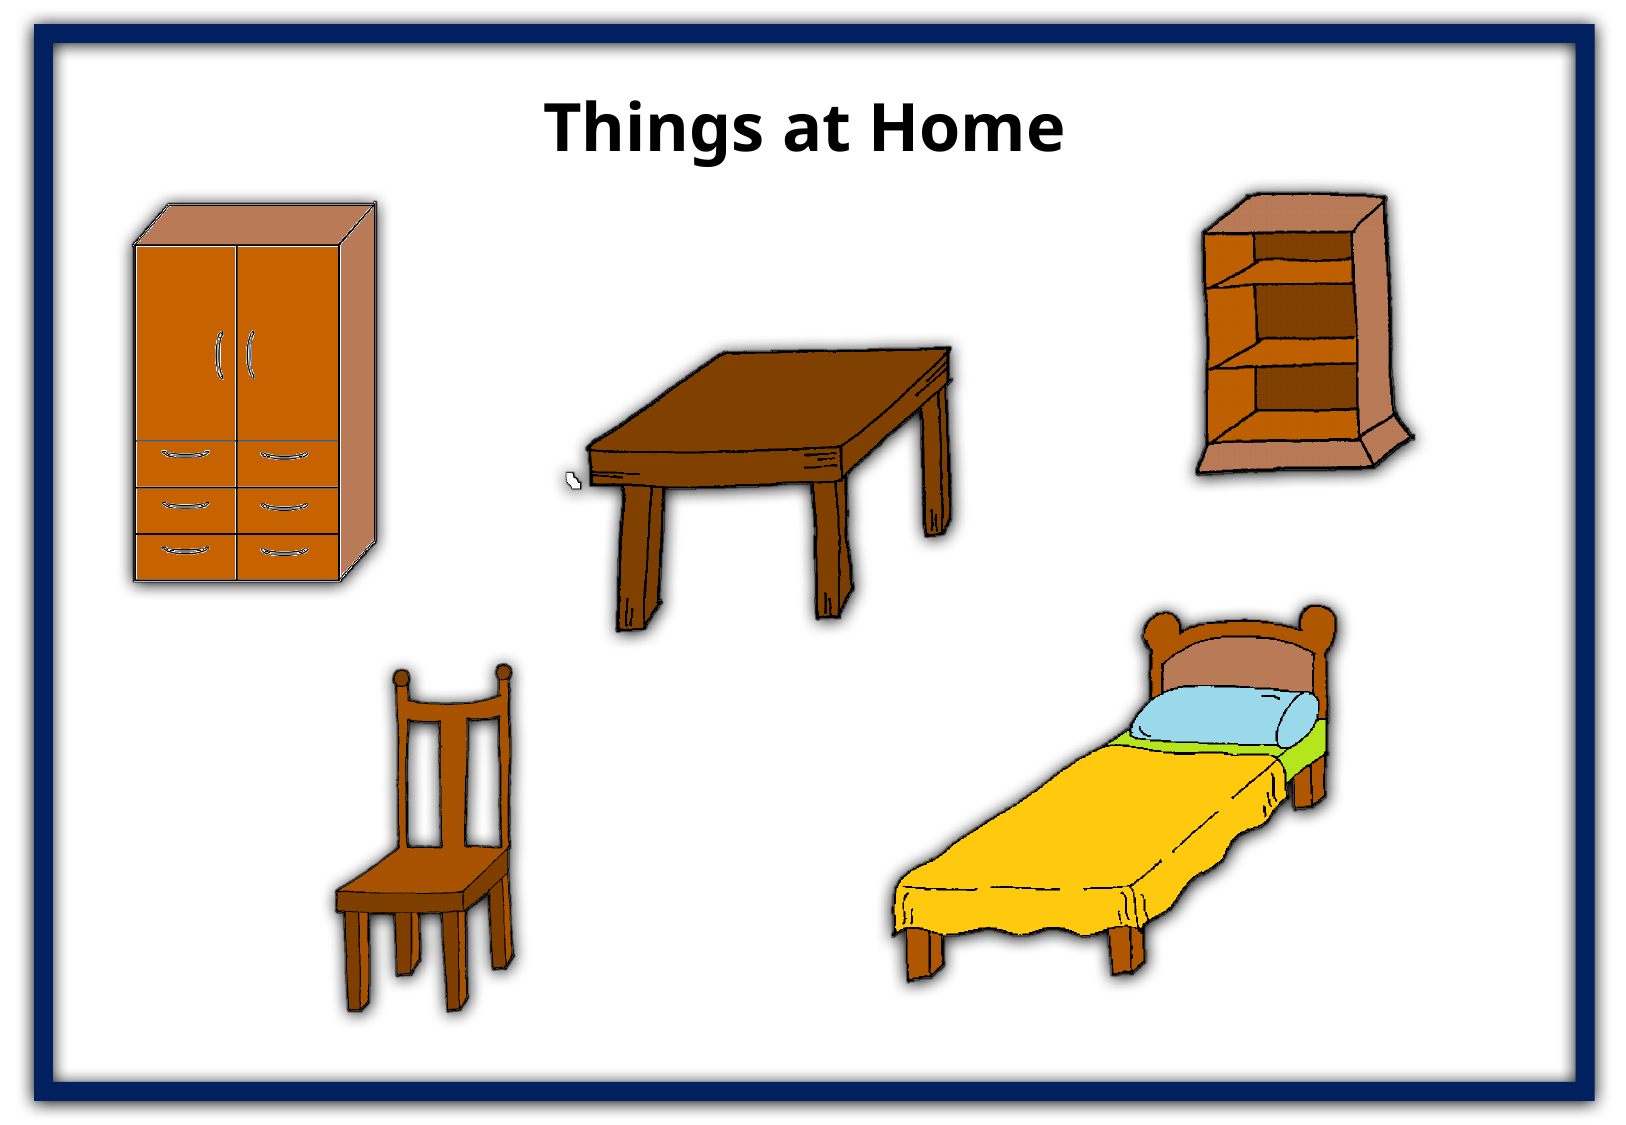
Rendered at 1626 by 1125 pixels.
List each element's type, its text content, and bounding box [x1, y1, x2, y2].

picture [1144, 145, 1473, 517]
text_box Things at Home [528, 77, 1081, 173]
text_box [34, 24, 1595, 1101]
picture [133, 202, 404, 617]
picture [291, 344, 1375, 1031]
